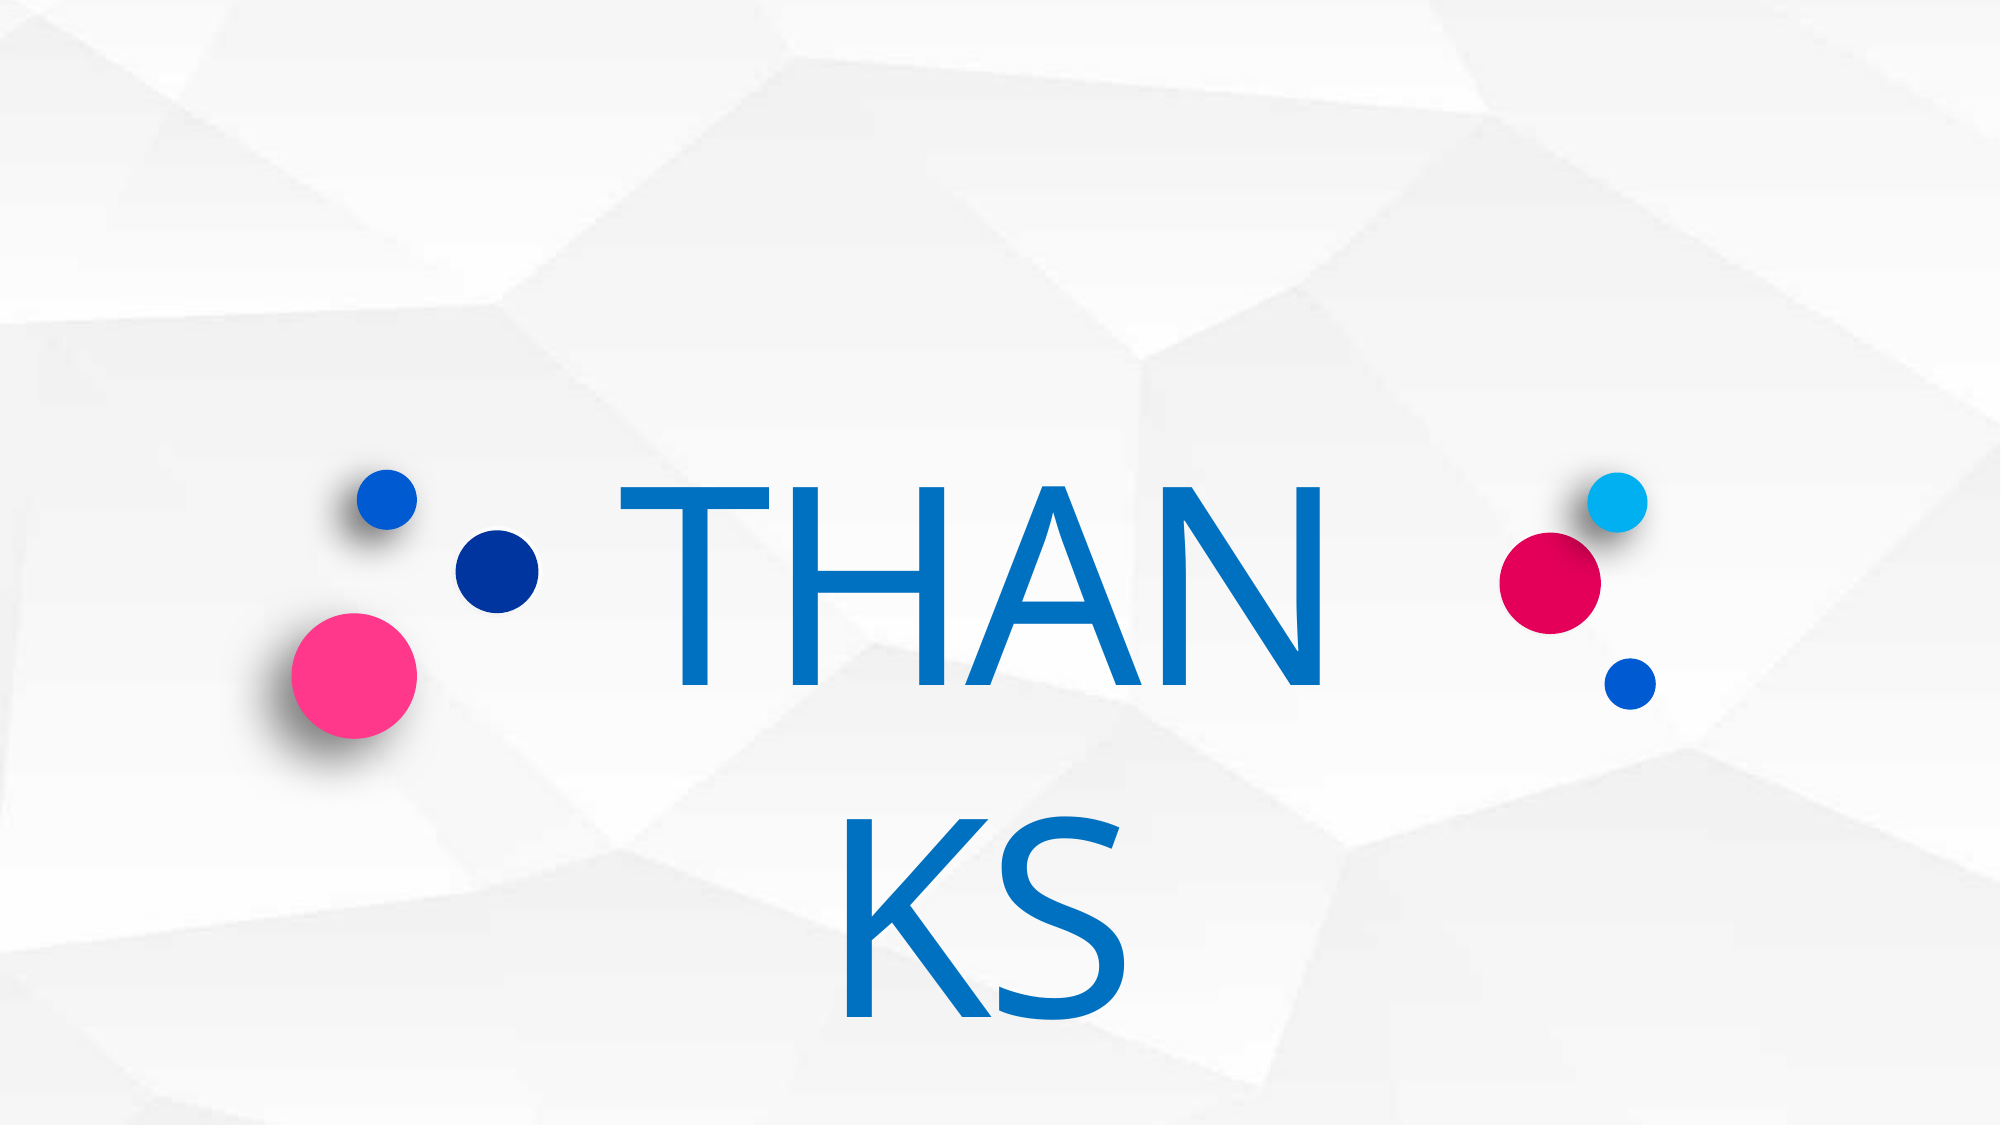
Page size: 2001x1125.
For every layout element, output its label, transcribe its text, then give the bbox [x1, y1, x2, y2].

text_box [355, 468, 418, 531]
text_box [1497, 530, 1604, 637]
text_box THANKS [583, 408, 1376, 1074]
picture [0, 0, 2001, 1125]
text_box [1586, 471, 1649, 534]
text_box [1604, 658, 1656, 710]
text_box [451, 526, 543, 618]
text_box [290, 612, 418, 740]
